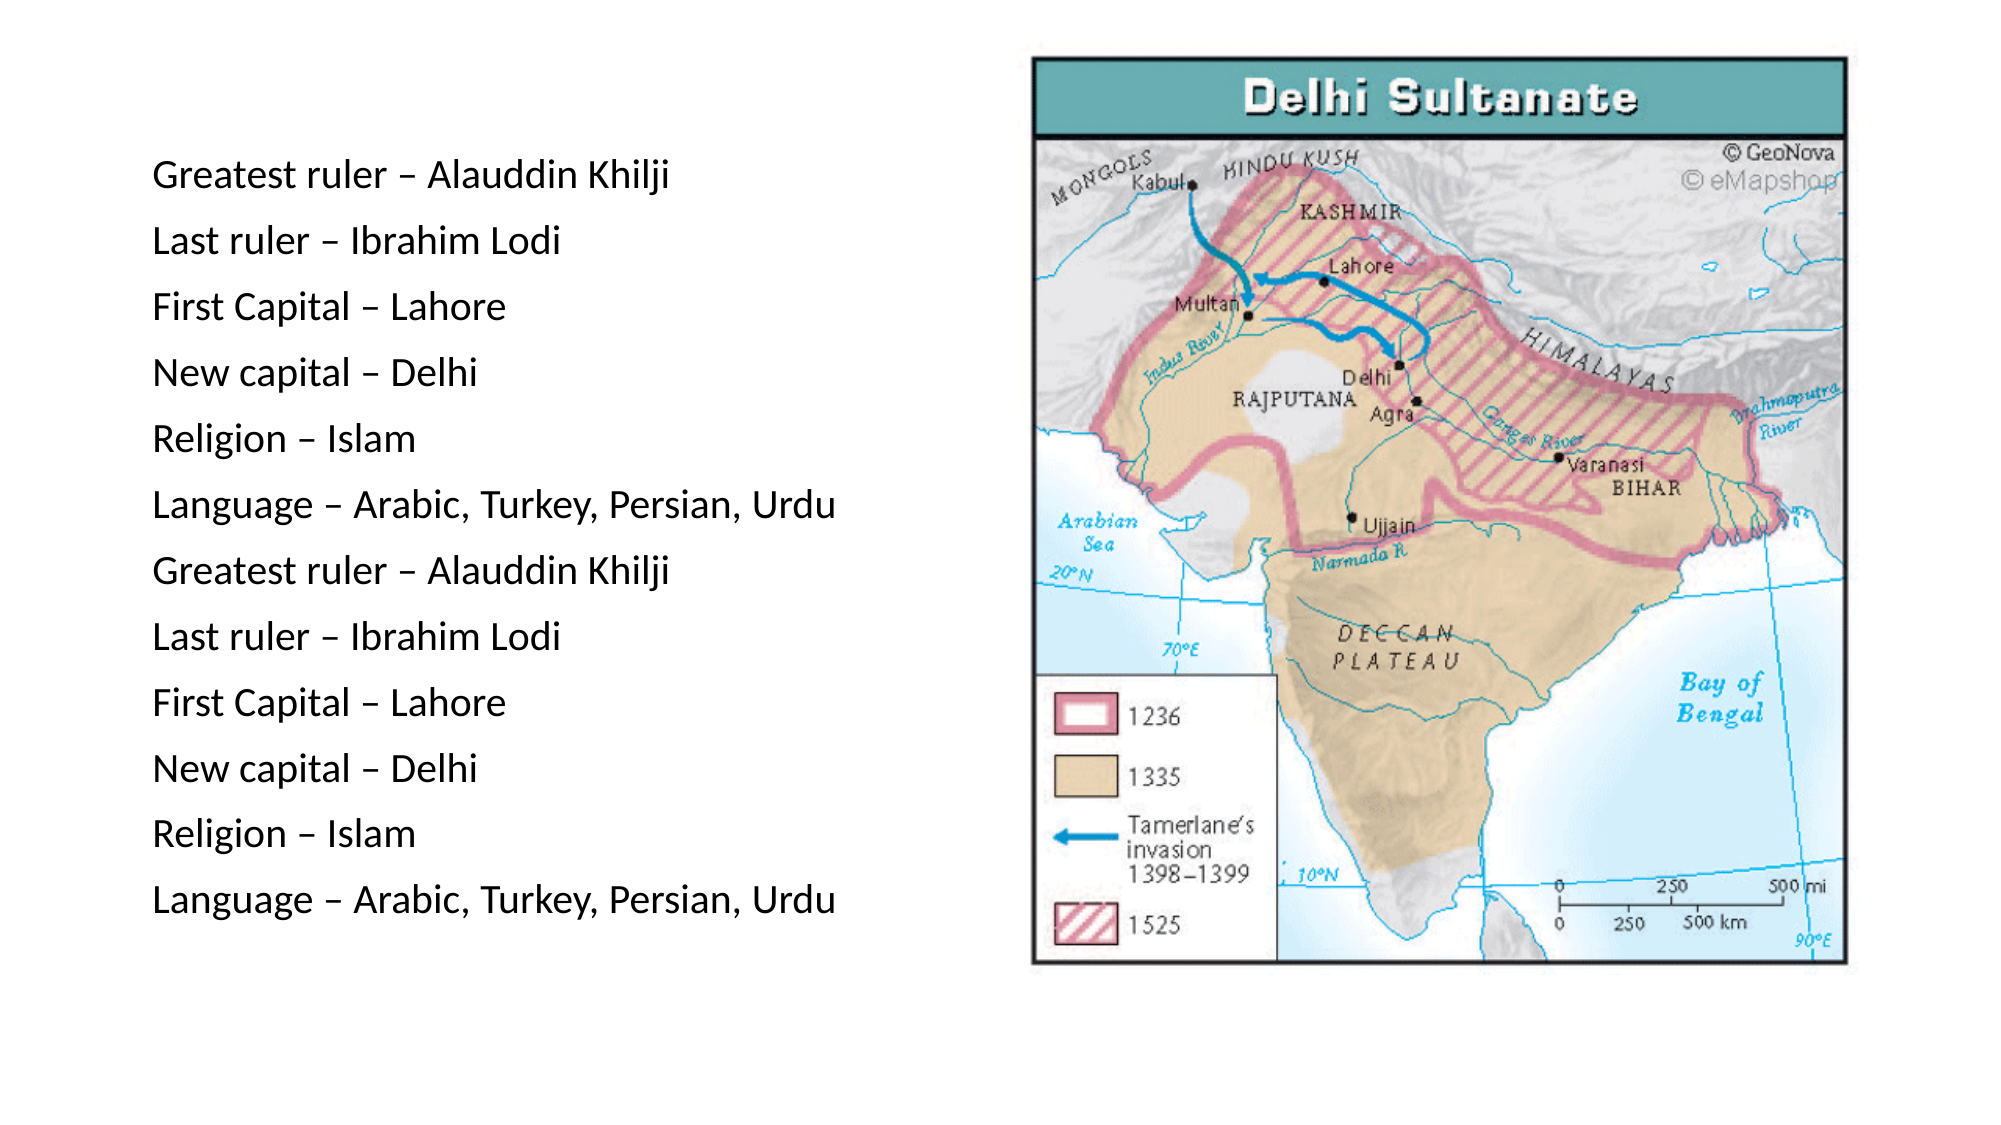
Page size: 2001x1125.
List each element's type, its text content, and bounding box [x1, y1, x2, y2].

list Greatest ruler – Alauddin Khilji Last ruler – Ibrahim Lodi First Capital – Lahore New capital – Delhi Religion – Islam Language – Arabic, Turkey, Persian, Urdu Greatest ruler – Alauddin Khilji Last ruler – Ibrahim Lodi First Capital – Lahore New capital – Delhi Religion – Islam Language – Arabic, Turkey, Persian, Urdu [137, 145, 1863, 1014]
picture [1017, 42, 1863, 980]
